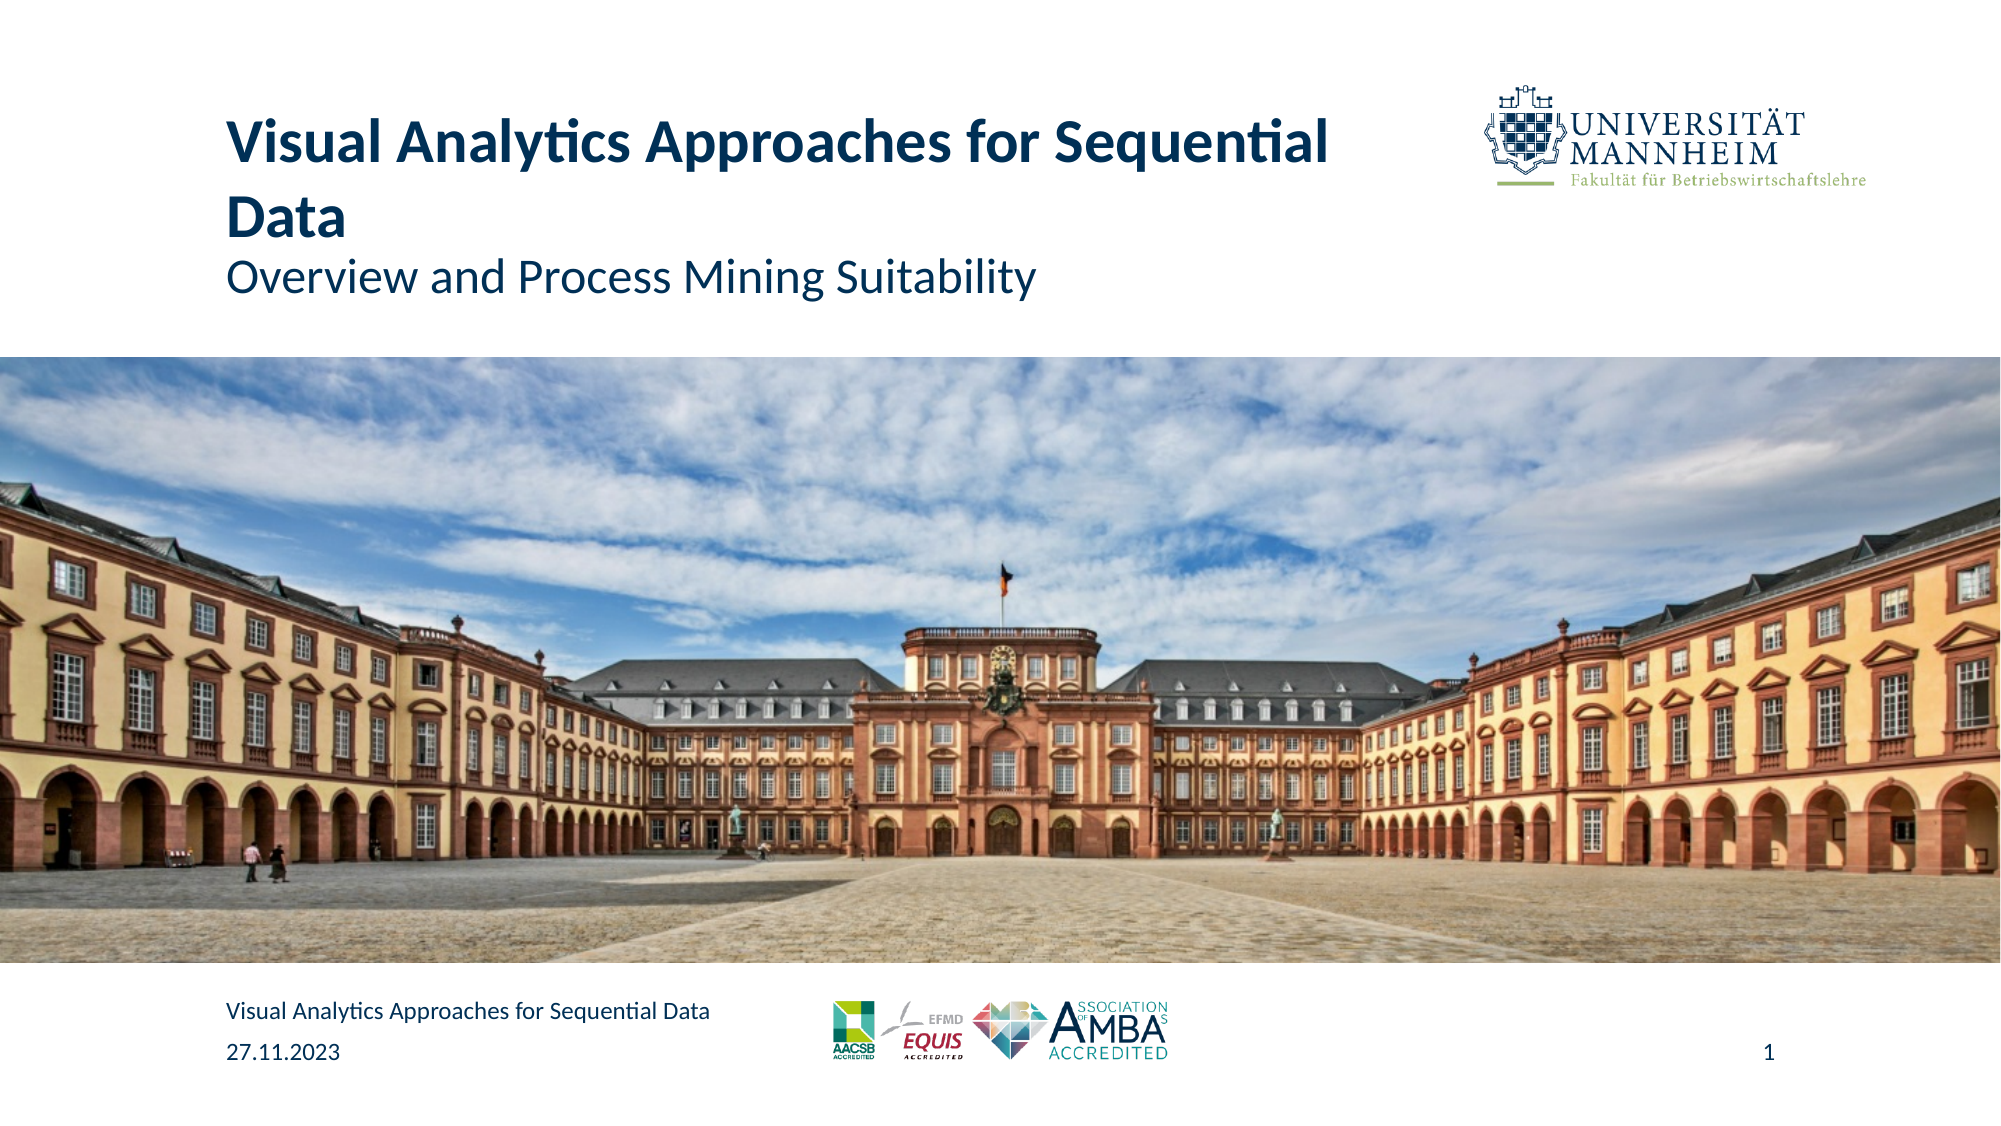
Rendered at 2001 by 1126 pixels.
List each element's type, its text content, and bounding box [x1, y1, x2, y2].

footer Visual Analytics Approaches for Sequential Data [226, 994, 860, 1024]
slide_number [226, 1035, 693, 1066]
picture [1477, 78, 1872, 196]
subtitle Overview and Process Mining Suitability [226, 243, 1425, 309]
picture [829, 1000, 1172, 1060]
title Visual Analytics Approaches for Sequential Data [226, 100, 1425, 178]
slide_number 1 [1544, 1035, 1776, 1066]
picture [0, 357, 2001, 963]
